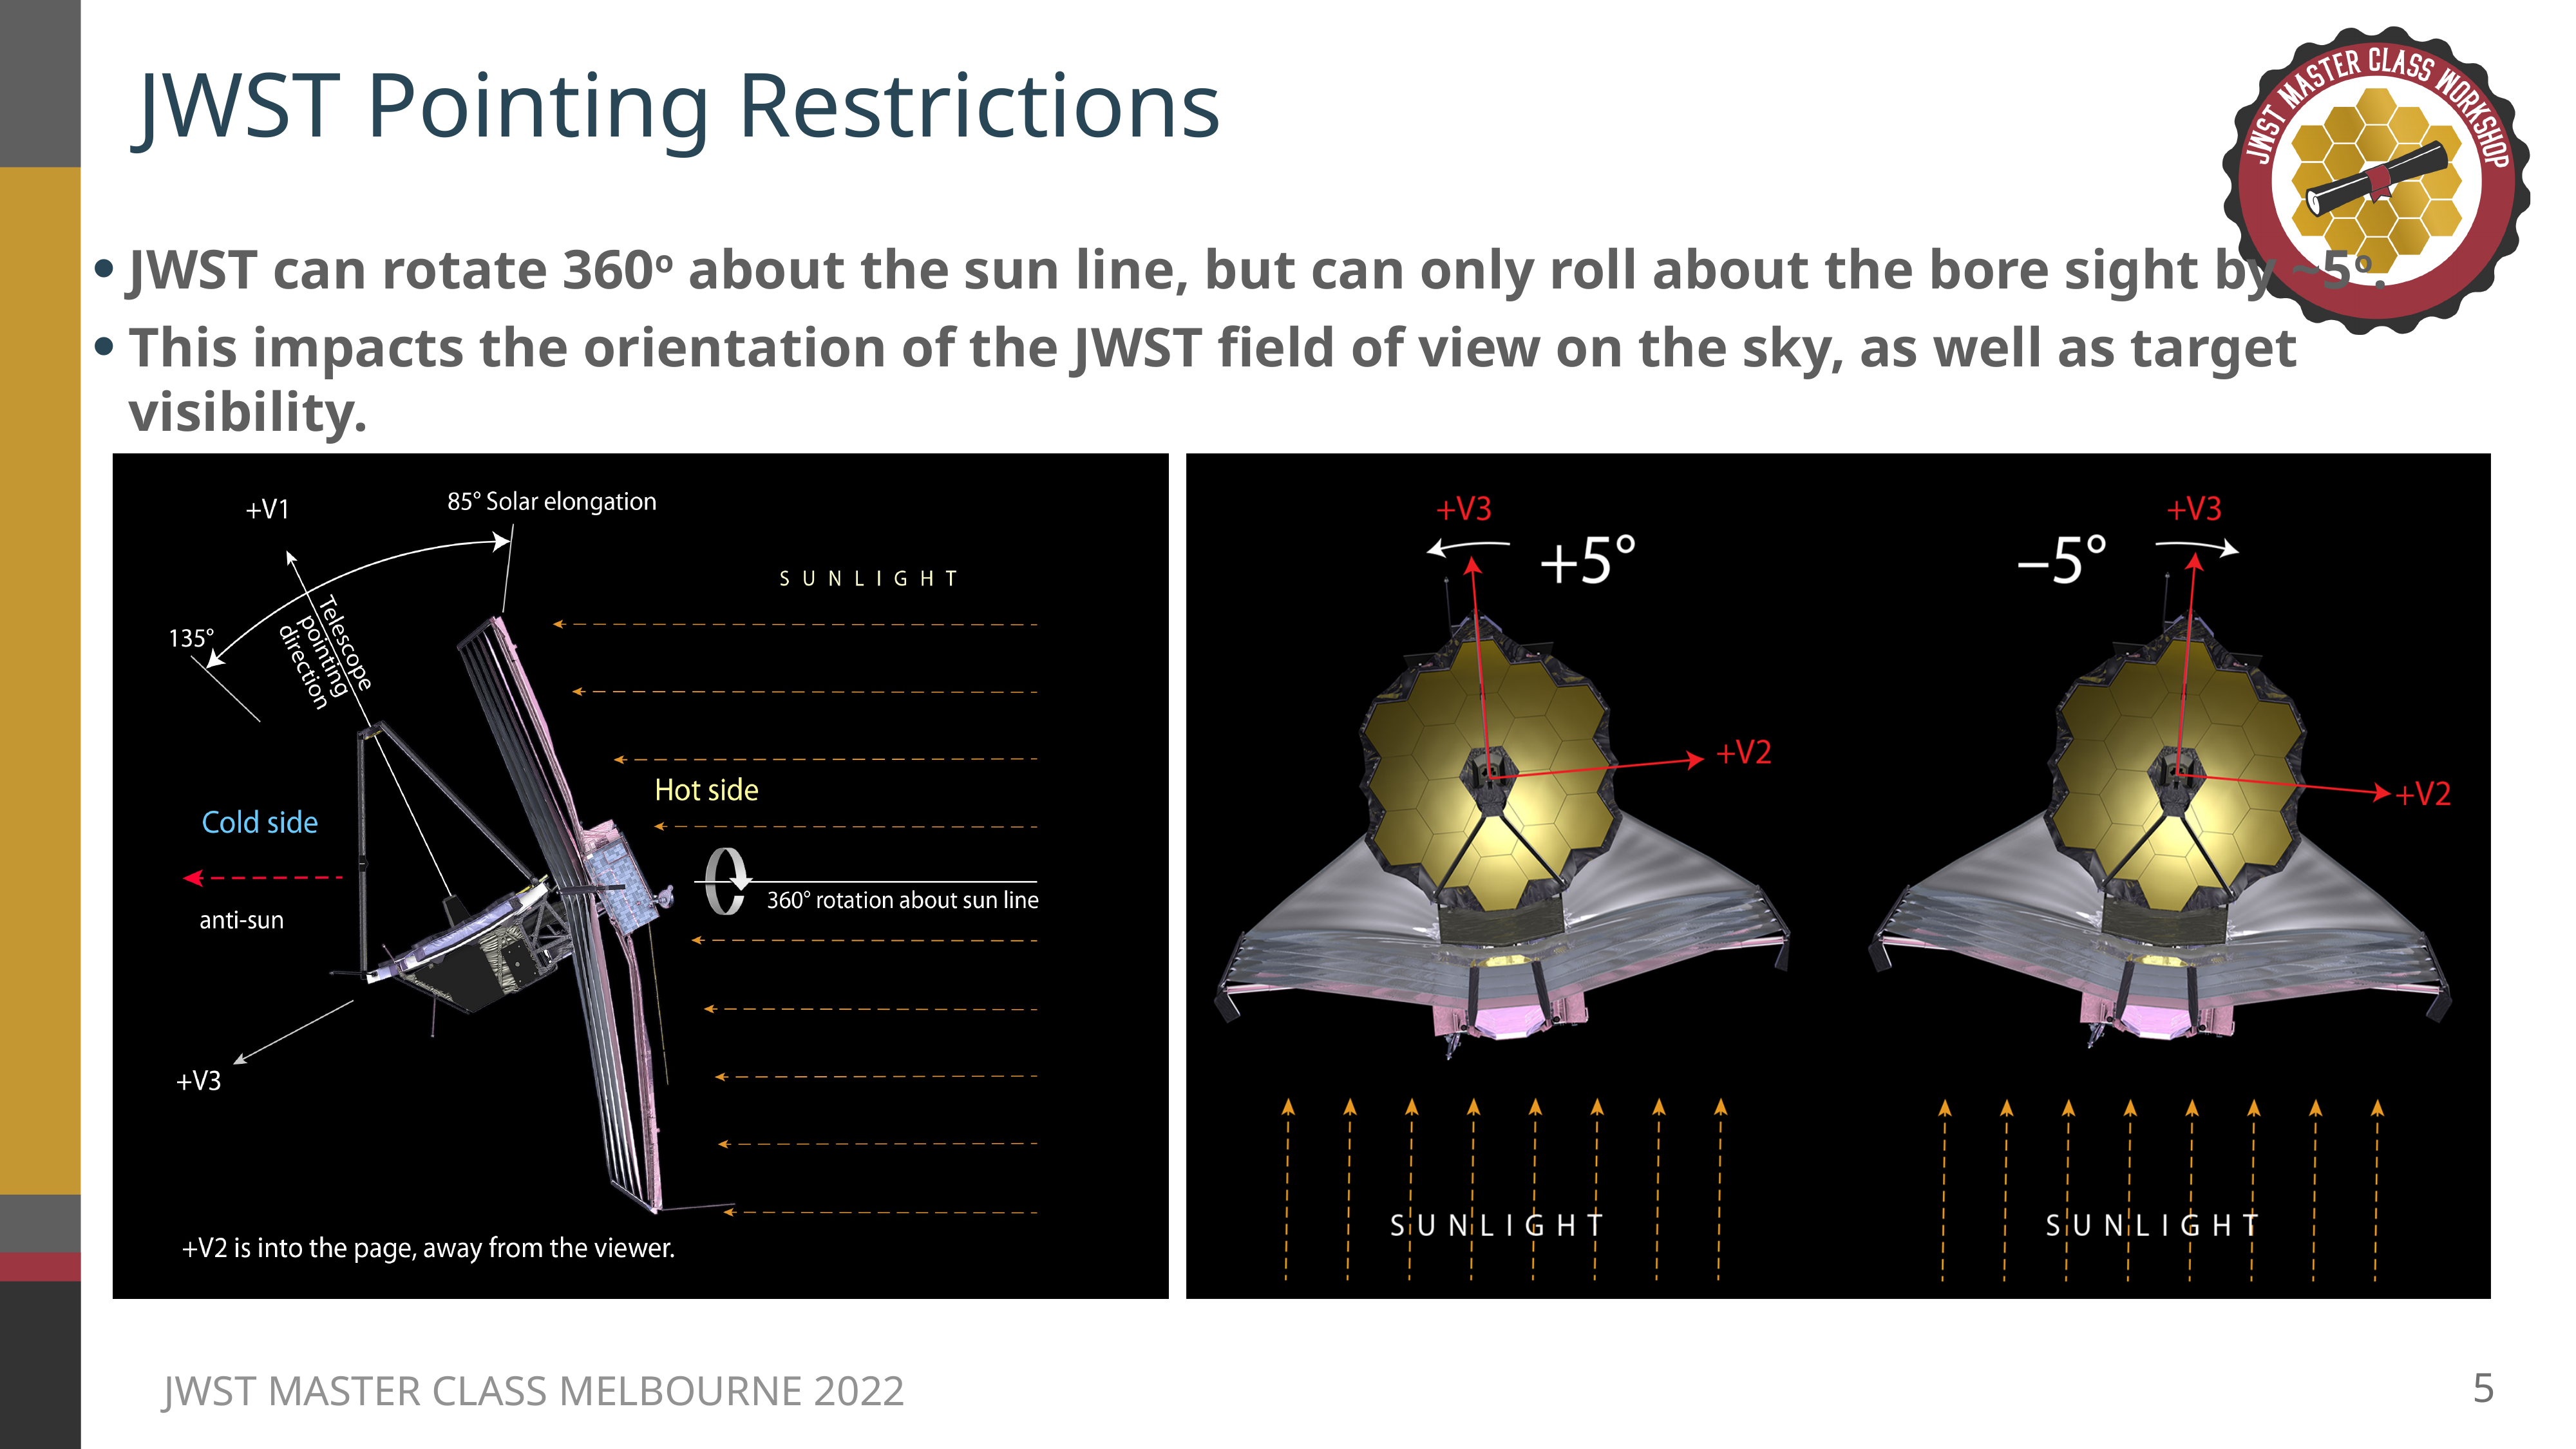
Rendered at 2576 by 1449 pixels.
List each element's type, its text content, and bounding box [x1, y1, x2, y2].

picture [113, 453, 1169, 1299]
title JWST Pointing Restrictions [131, 17, 2172, 186]
list JWST can rotate 360o about the sun line, but can only roll about the bore sight by ~5o. This impacts the orientation of the JWST field of view on the sky, as well as target visibility. [86, 229, 2454, 428]
slide_number 5 [2454, 1356, 2515, 1423]
picture [1186, 453, 2491, 1299]
picture [2222, 26, 2531, 335]
